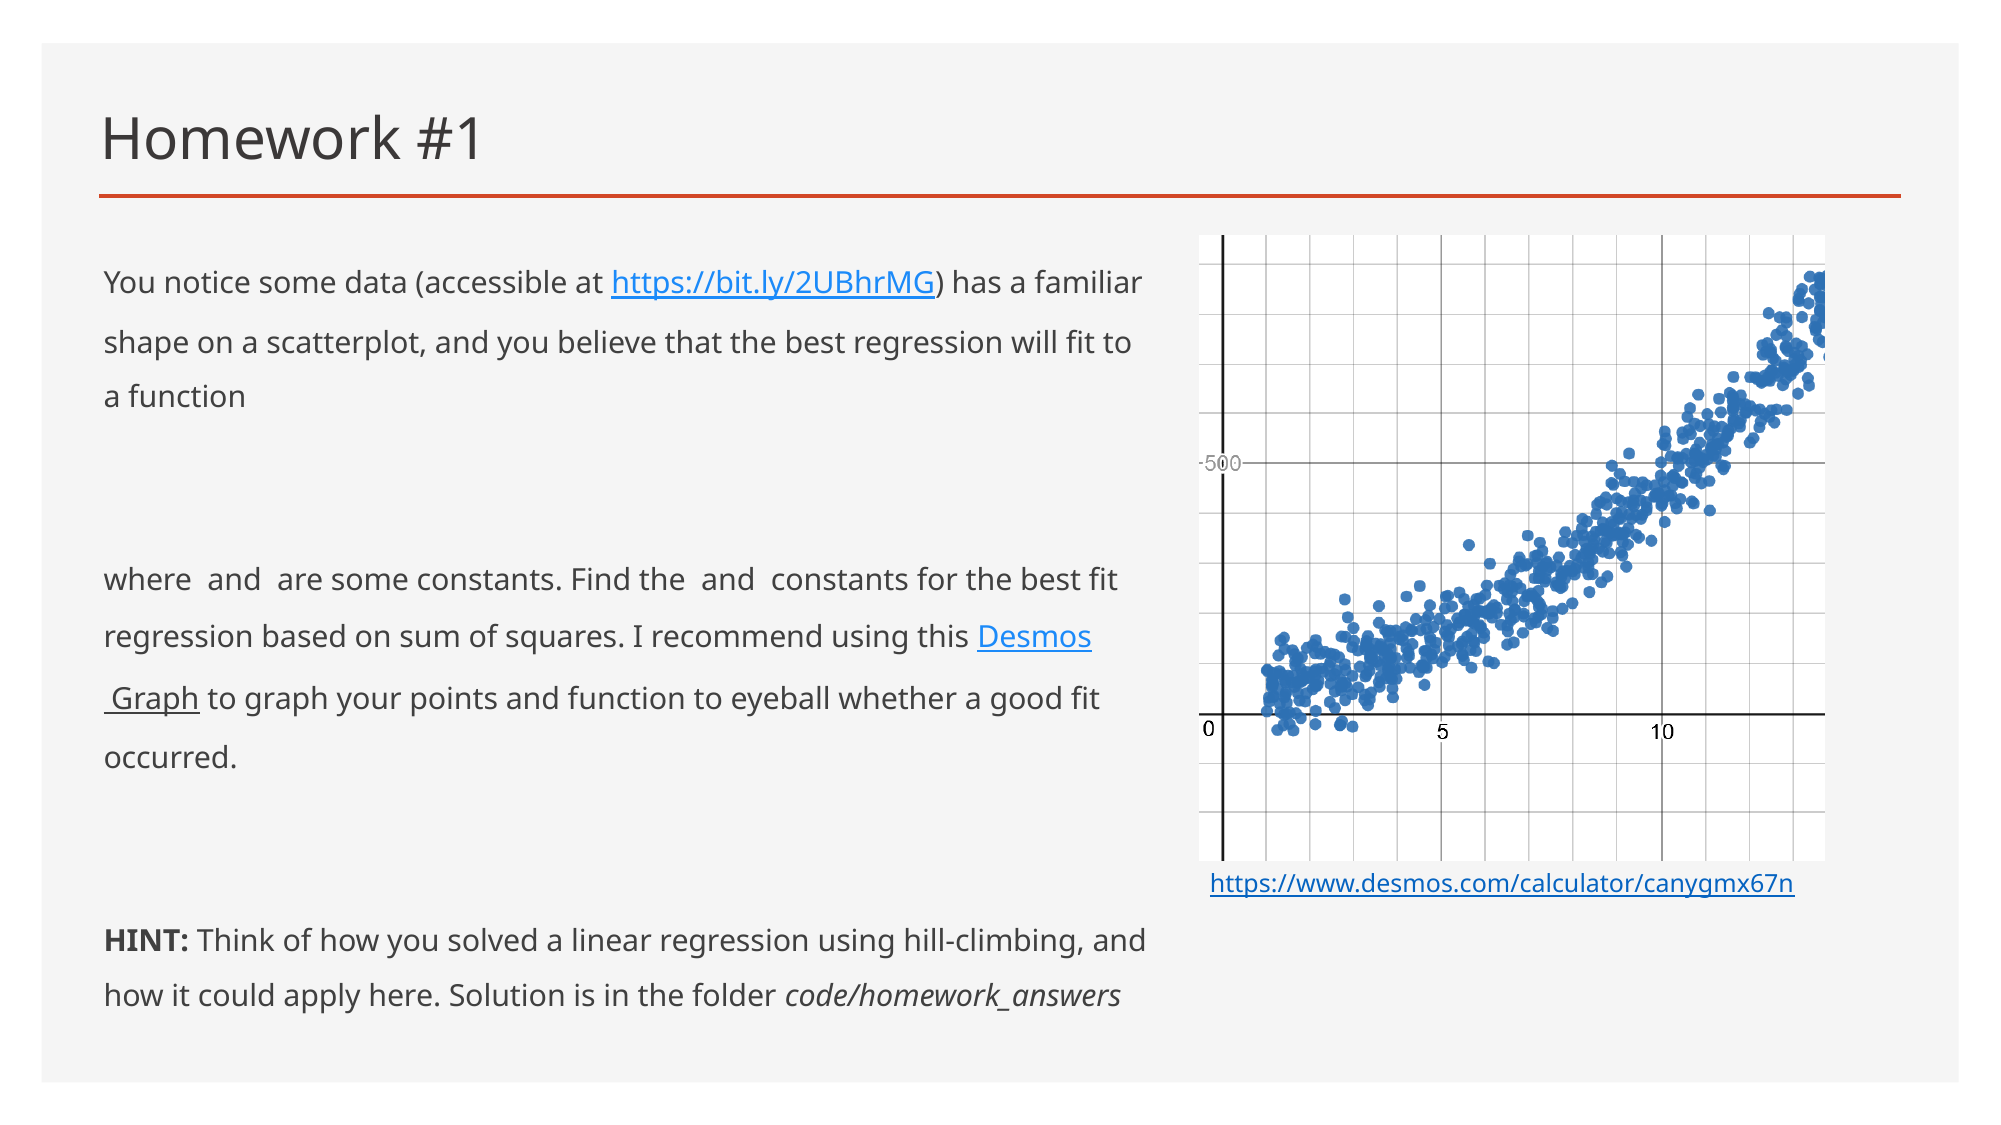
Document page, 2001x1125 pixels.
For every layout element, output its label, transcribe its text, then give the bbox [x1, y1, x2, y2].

text_box https://www.desmos.com/calculator/canygmx67n [1195, 860, 1810, 940]
title Homework #1 [85, 73, 1214, 179]
picture [1199, 235, 1825, 861]
